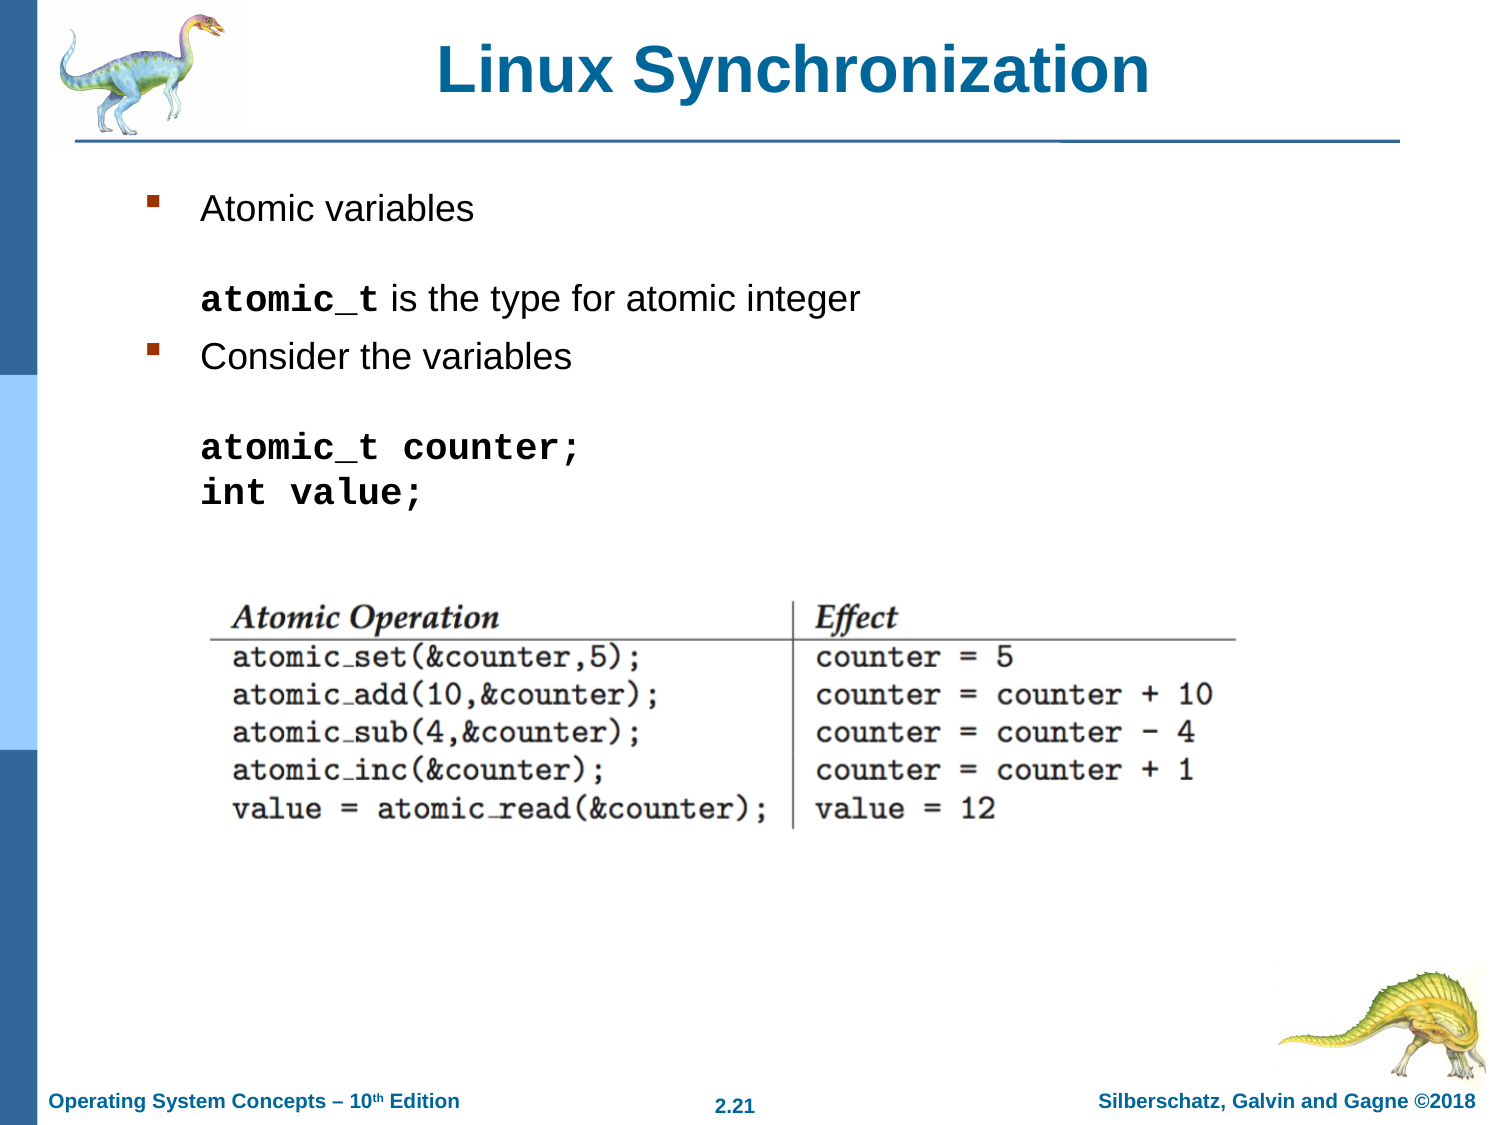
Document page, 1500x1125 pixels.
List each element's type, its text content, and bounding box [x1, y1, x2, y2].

picture [1275, 959, 1486, 1090]
list Atomic variables atomic_t is the type for atomic integer Consider the variables atomic_t counter; int value; [128, 176, 1242, 920]
picture [163, 576, 1277, 869]
title Linux Synchronization [163, 19, 1425, 114]
picture [46, 0, 243, 149]
